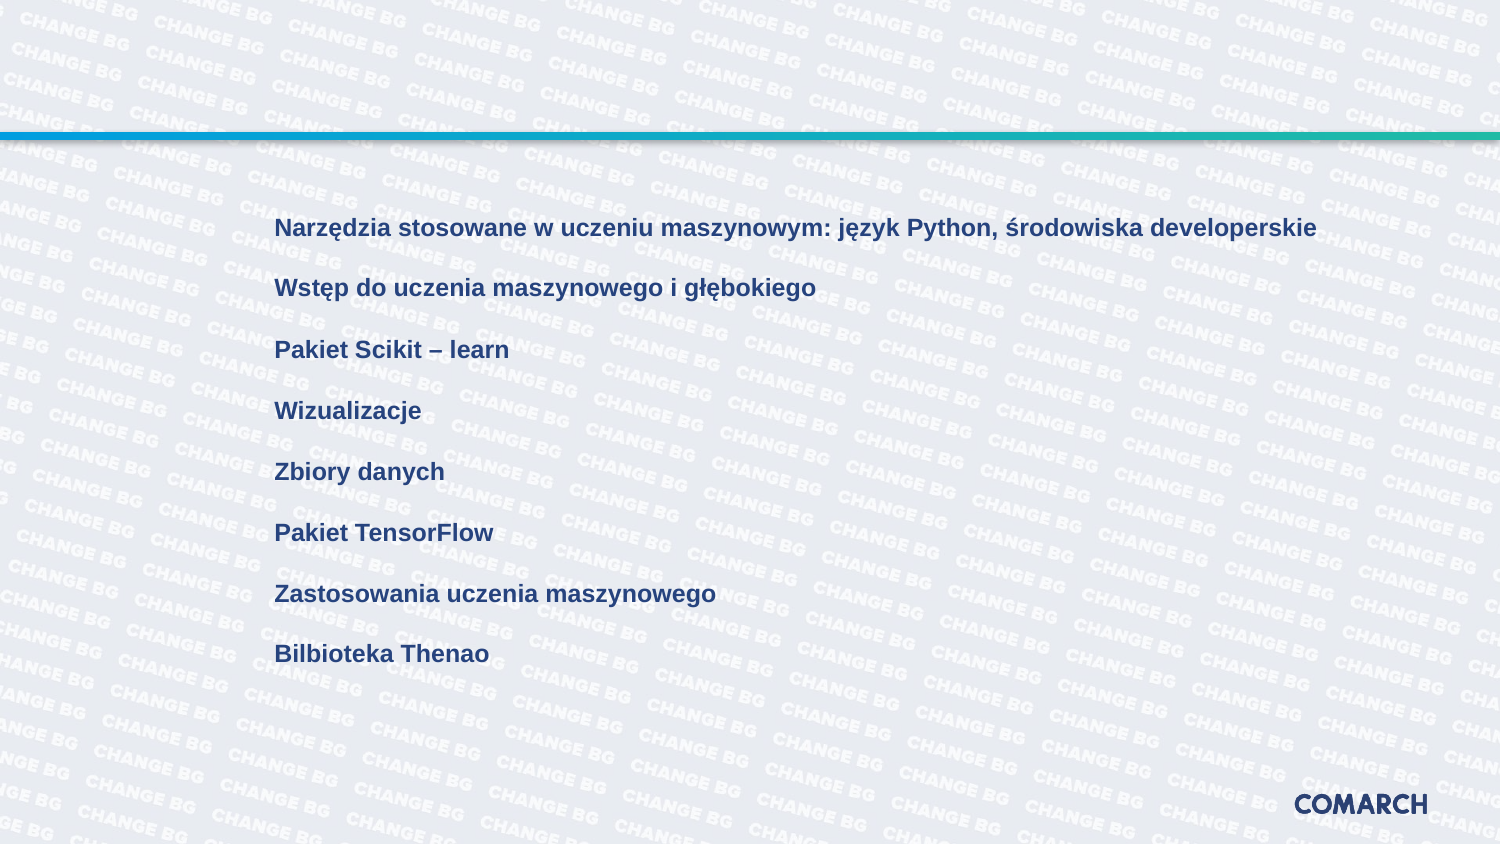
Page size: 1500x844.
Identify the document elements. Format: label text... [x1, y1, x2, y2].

list Wstęp do uczenia maszynowego i głębokiego [259, 263, 1425, 309]
list Bilbioteka Thenao [259, 629, 1425, 676]
list Wizualizacje [259, 386, 1425, 432]
list Narzędzia stosowane w uczeniu maszynowym: język Python, środowiska developerskie [259, 203, 1425, 250]
picture [1294, 793, 1427, 814]
list Pakiet TensorFlow [259, 507, 1425, 554]
list Zastosowania uczenia maszynowego [259, 568, 1425, 615]
list Zbiory danych [259, 446, 1425, 493]
list Pakiet Scikit – learn [259, 325, 1425, 372]
